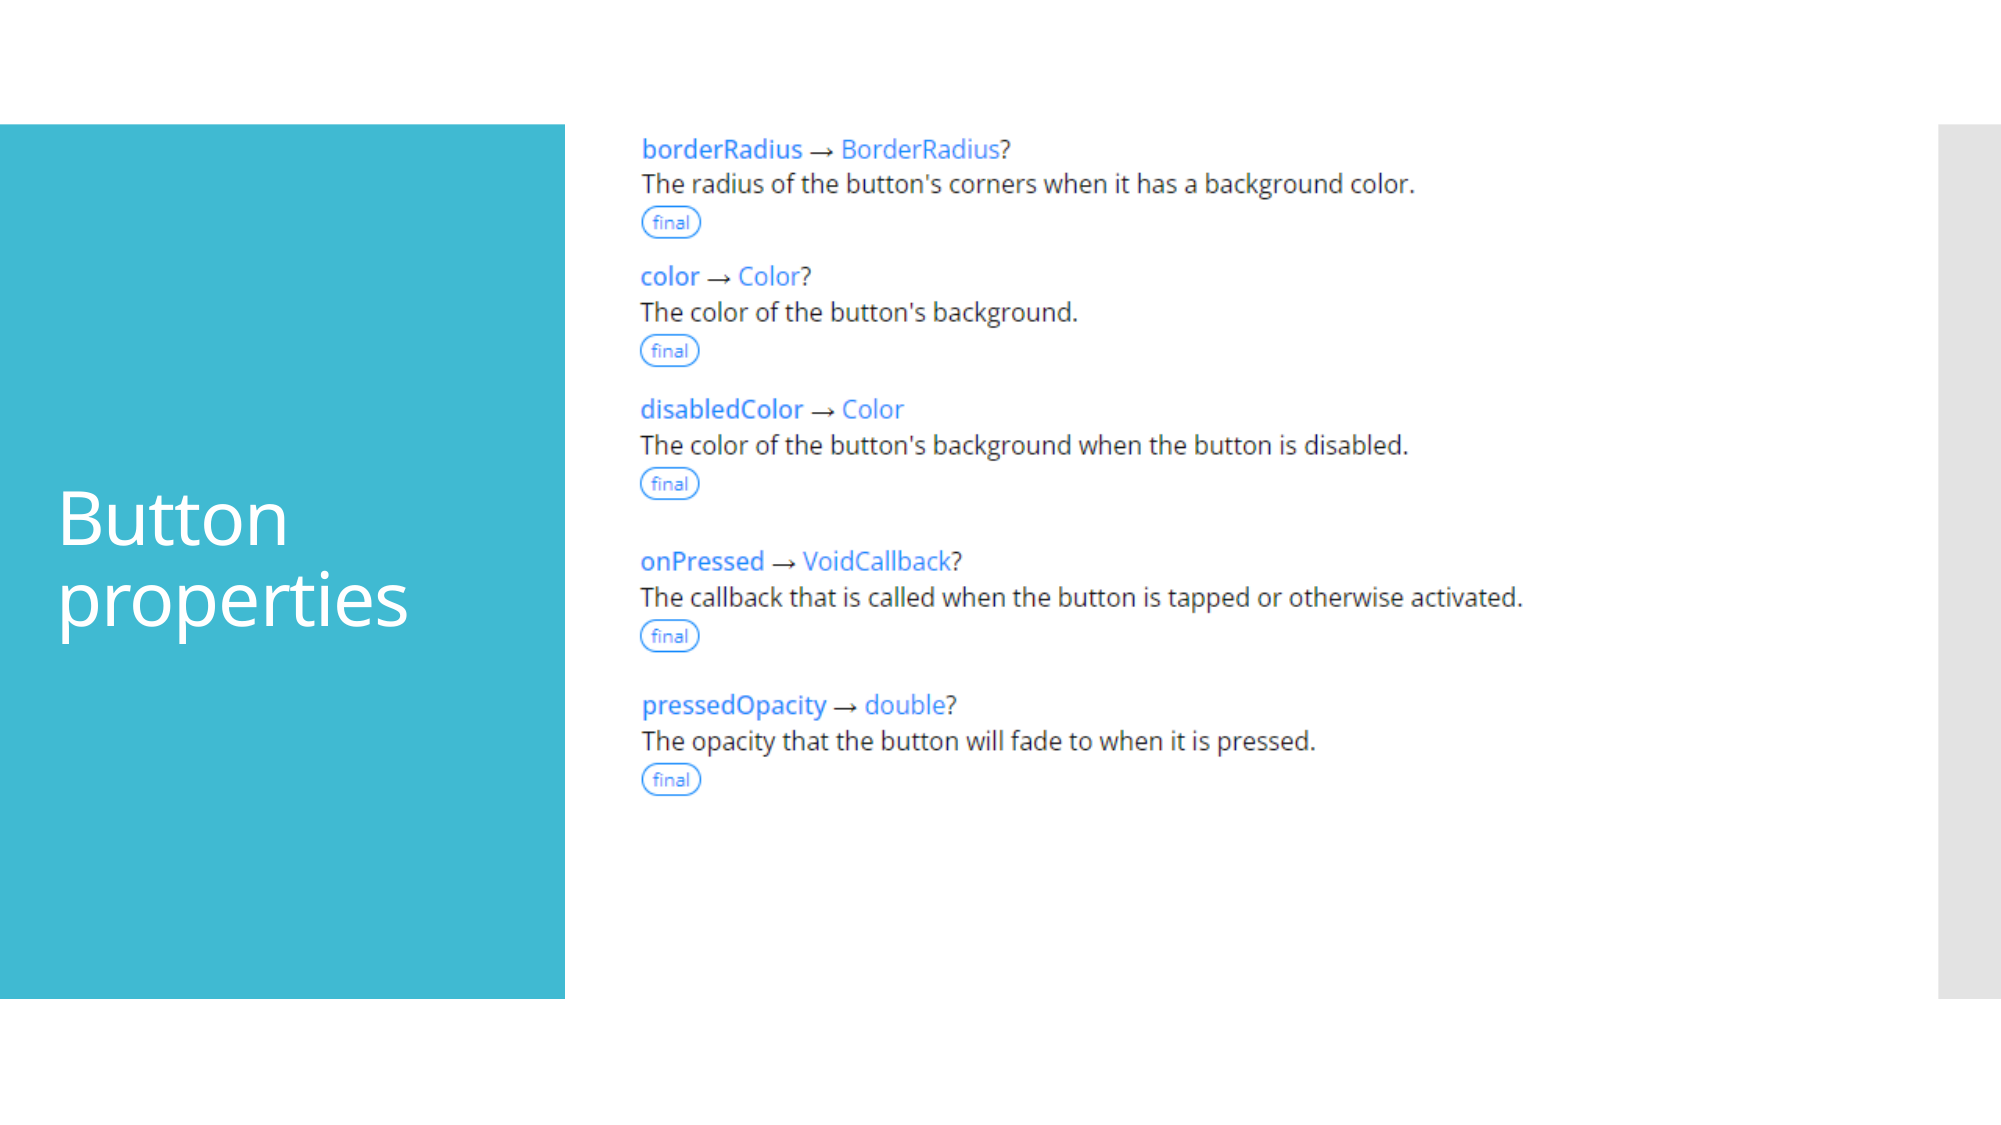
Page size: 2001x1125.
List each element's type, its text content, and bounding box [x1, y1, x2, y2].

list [620, 115, 1463, 254]
picture [631, 680, 1321, 805]
title Button properties [41, 184, 525, 940]
picture [631, 252, 1463, 509]
picture [631, 529, 1554, 662]
